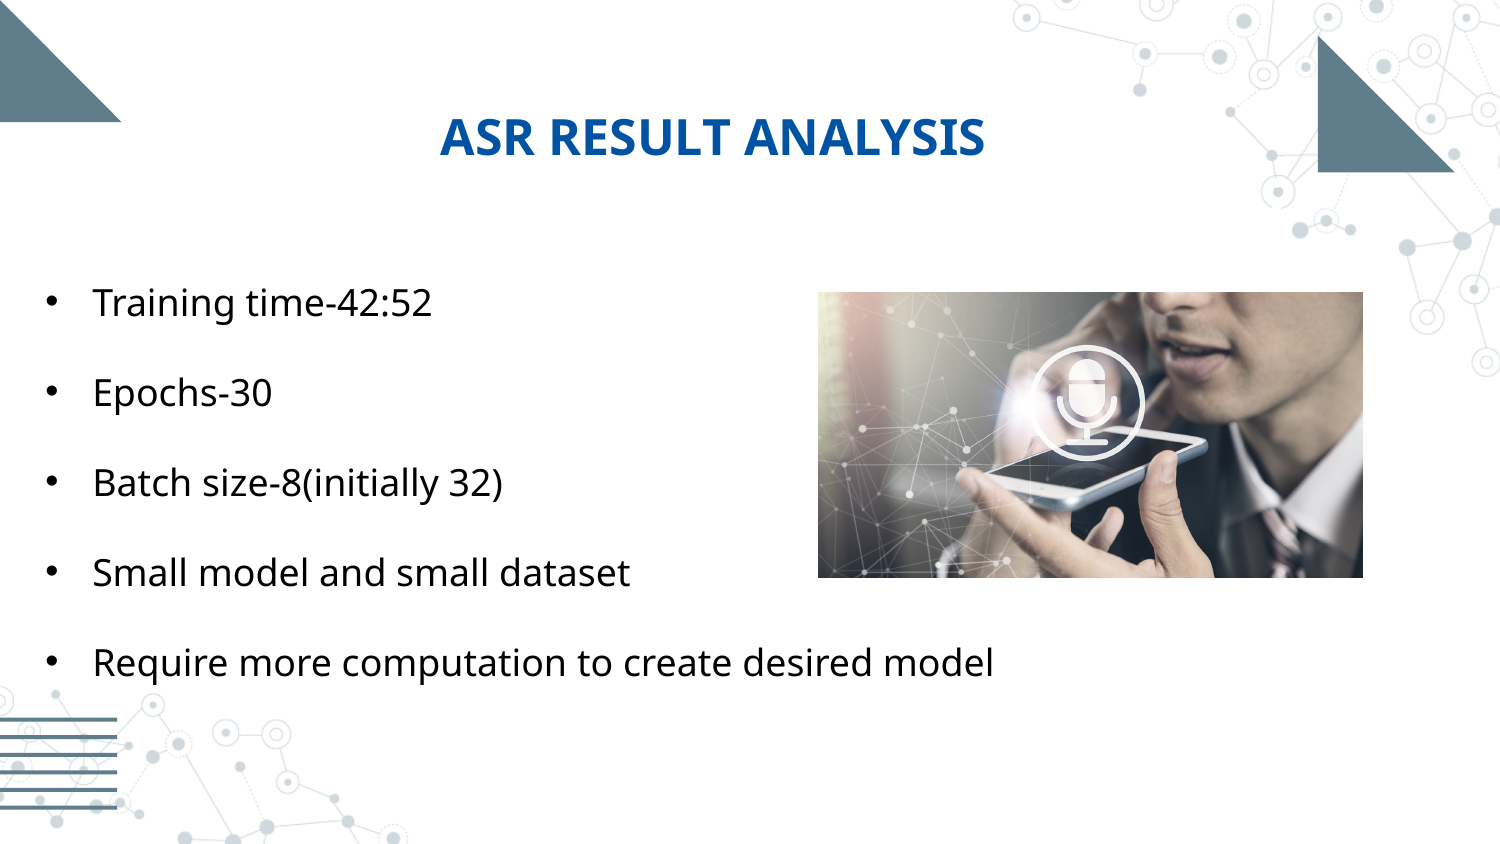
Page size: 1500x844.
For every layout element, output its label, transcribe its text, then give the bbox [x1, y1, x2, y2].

text_box Training time-42:52 Epochs-30 Batch size-8(initially 32) Small model and small dataset Require more computation to create desired model [30, 271, 1021, 691]
picture [0, 0, 1500, 844]
text_box ASR RESULT ANALYSIS [190, 97, 1237, 173]
